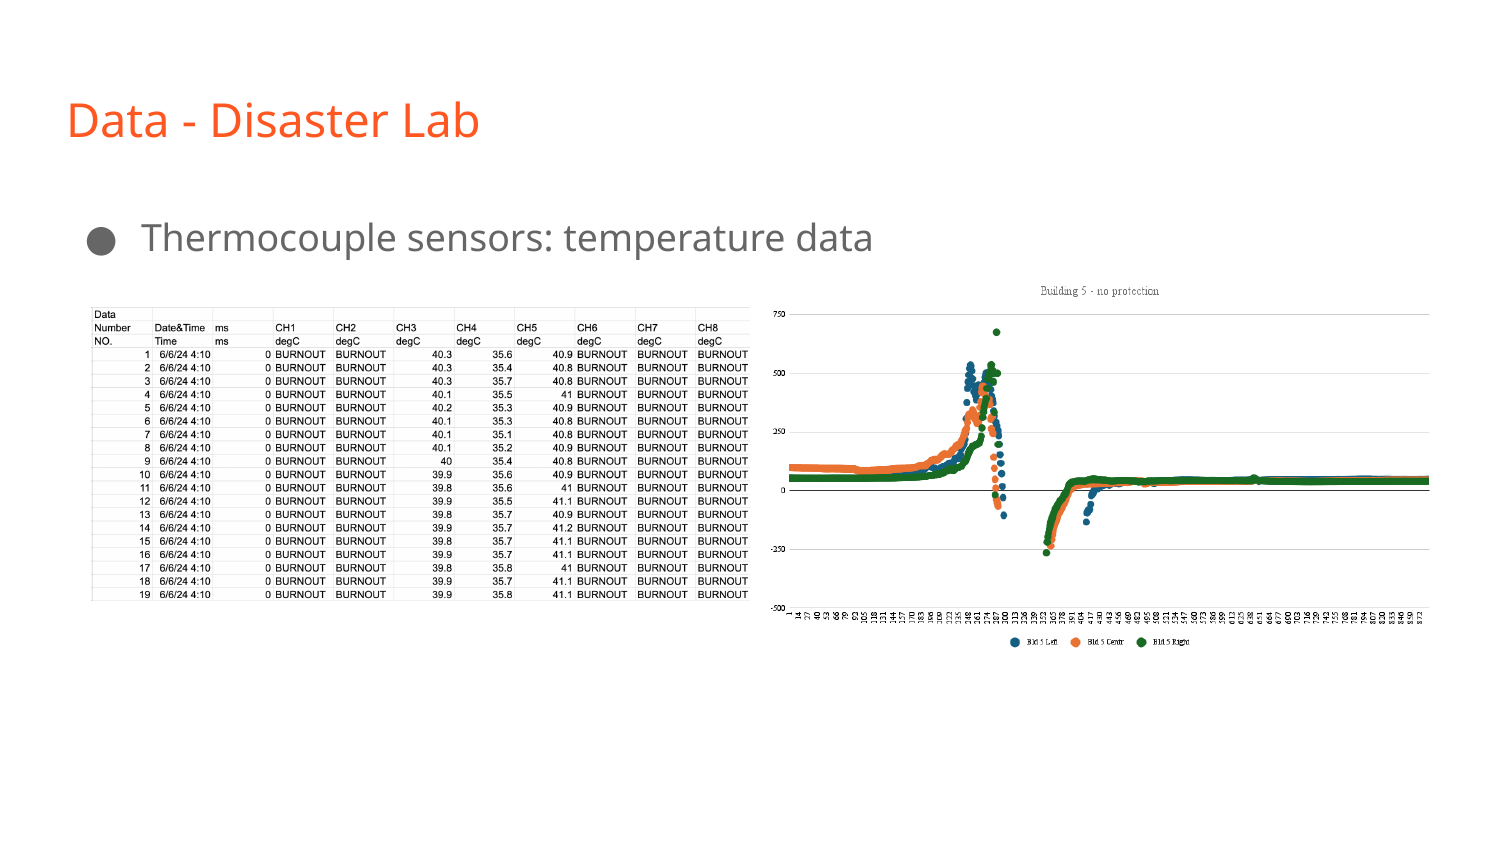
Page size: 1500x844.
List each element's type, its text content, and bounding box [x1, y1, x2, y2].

list Thermocouple sensors: temperature data [51, 189, 1449, 750]
picture [91, 263, 1450, 668]
title Data - Disaster Lab [51, 72, 1449, 167]
